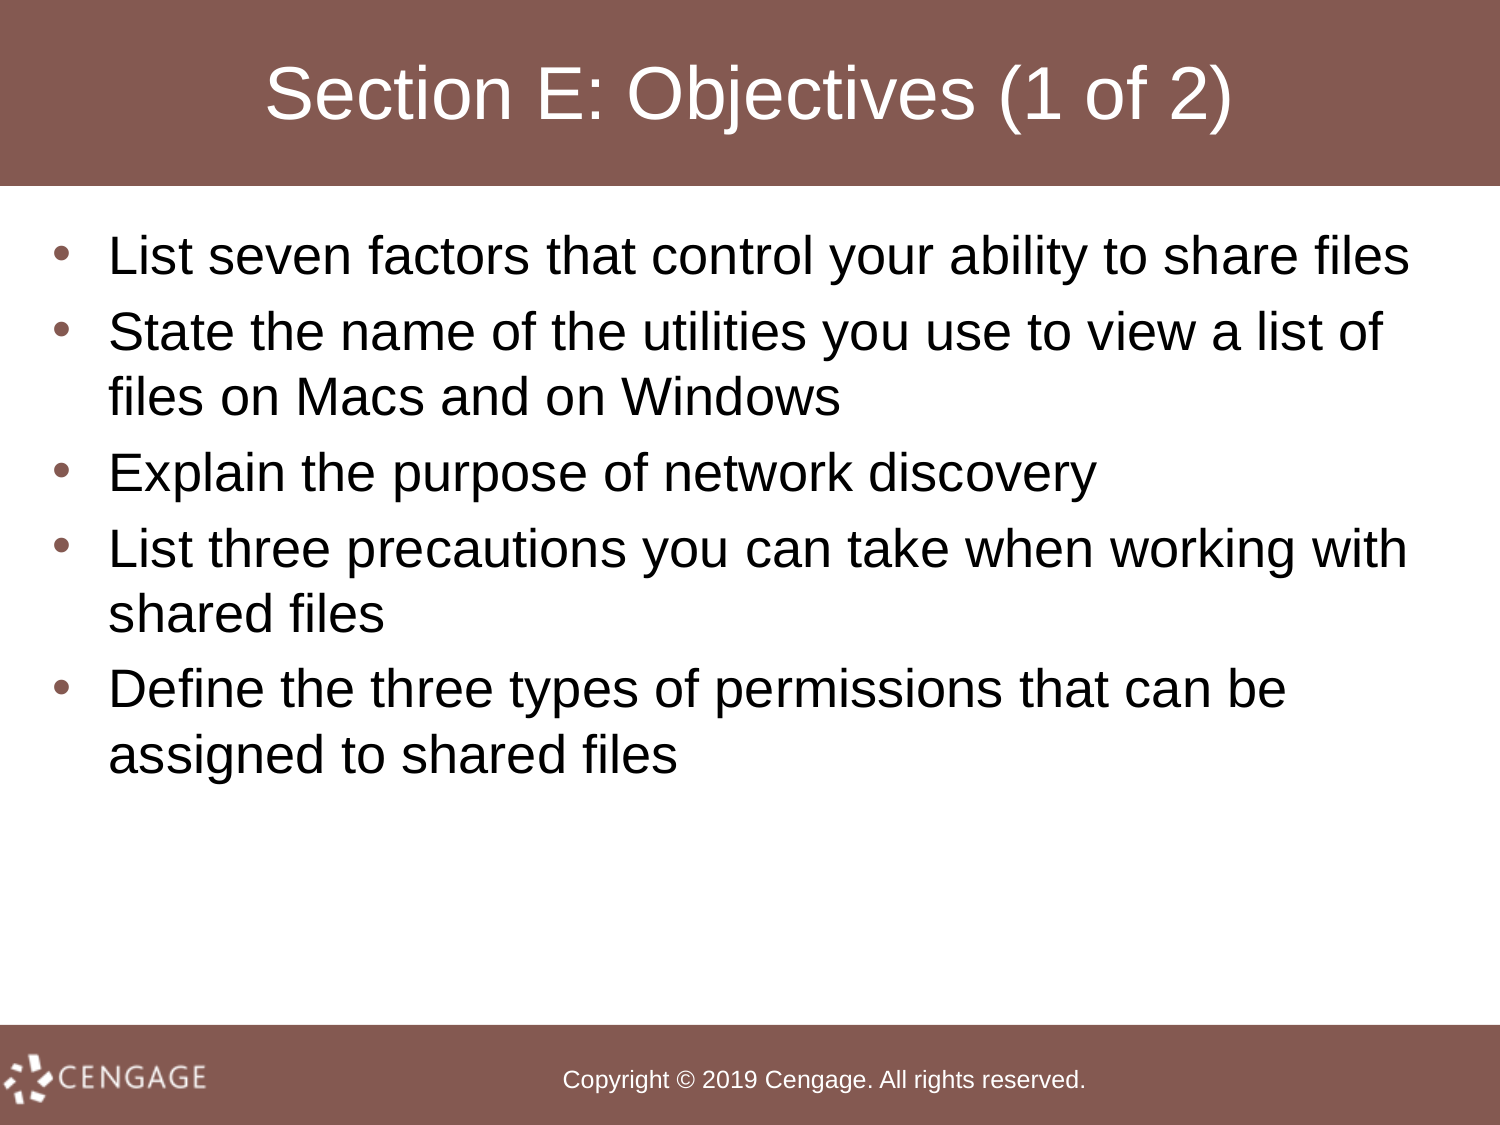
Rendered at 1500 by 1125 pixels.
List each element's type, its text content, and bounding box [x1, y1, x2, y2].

picture [0, 1051, 211, 1106]
title Section E: Objectives (1 of 2) [75, 4, 1425, 175]
list List seven factors that control your ability to share files State the name of the utilities you use to view a list of files on Macs and on Windows Explain the purpose of network discovery List three precautions you can take when working with shared files Define the three types of permissions that can be assigned to shared files [37, 212, 1475, 1005]
